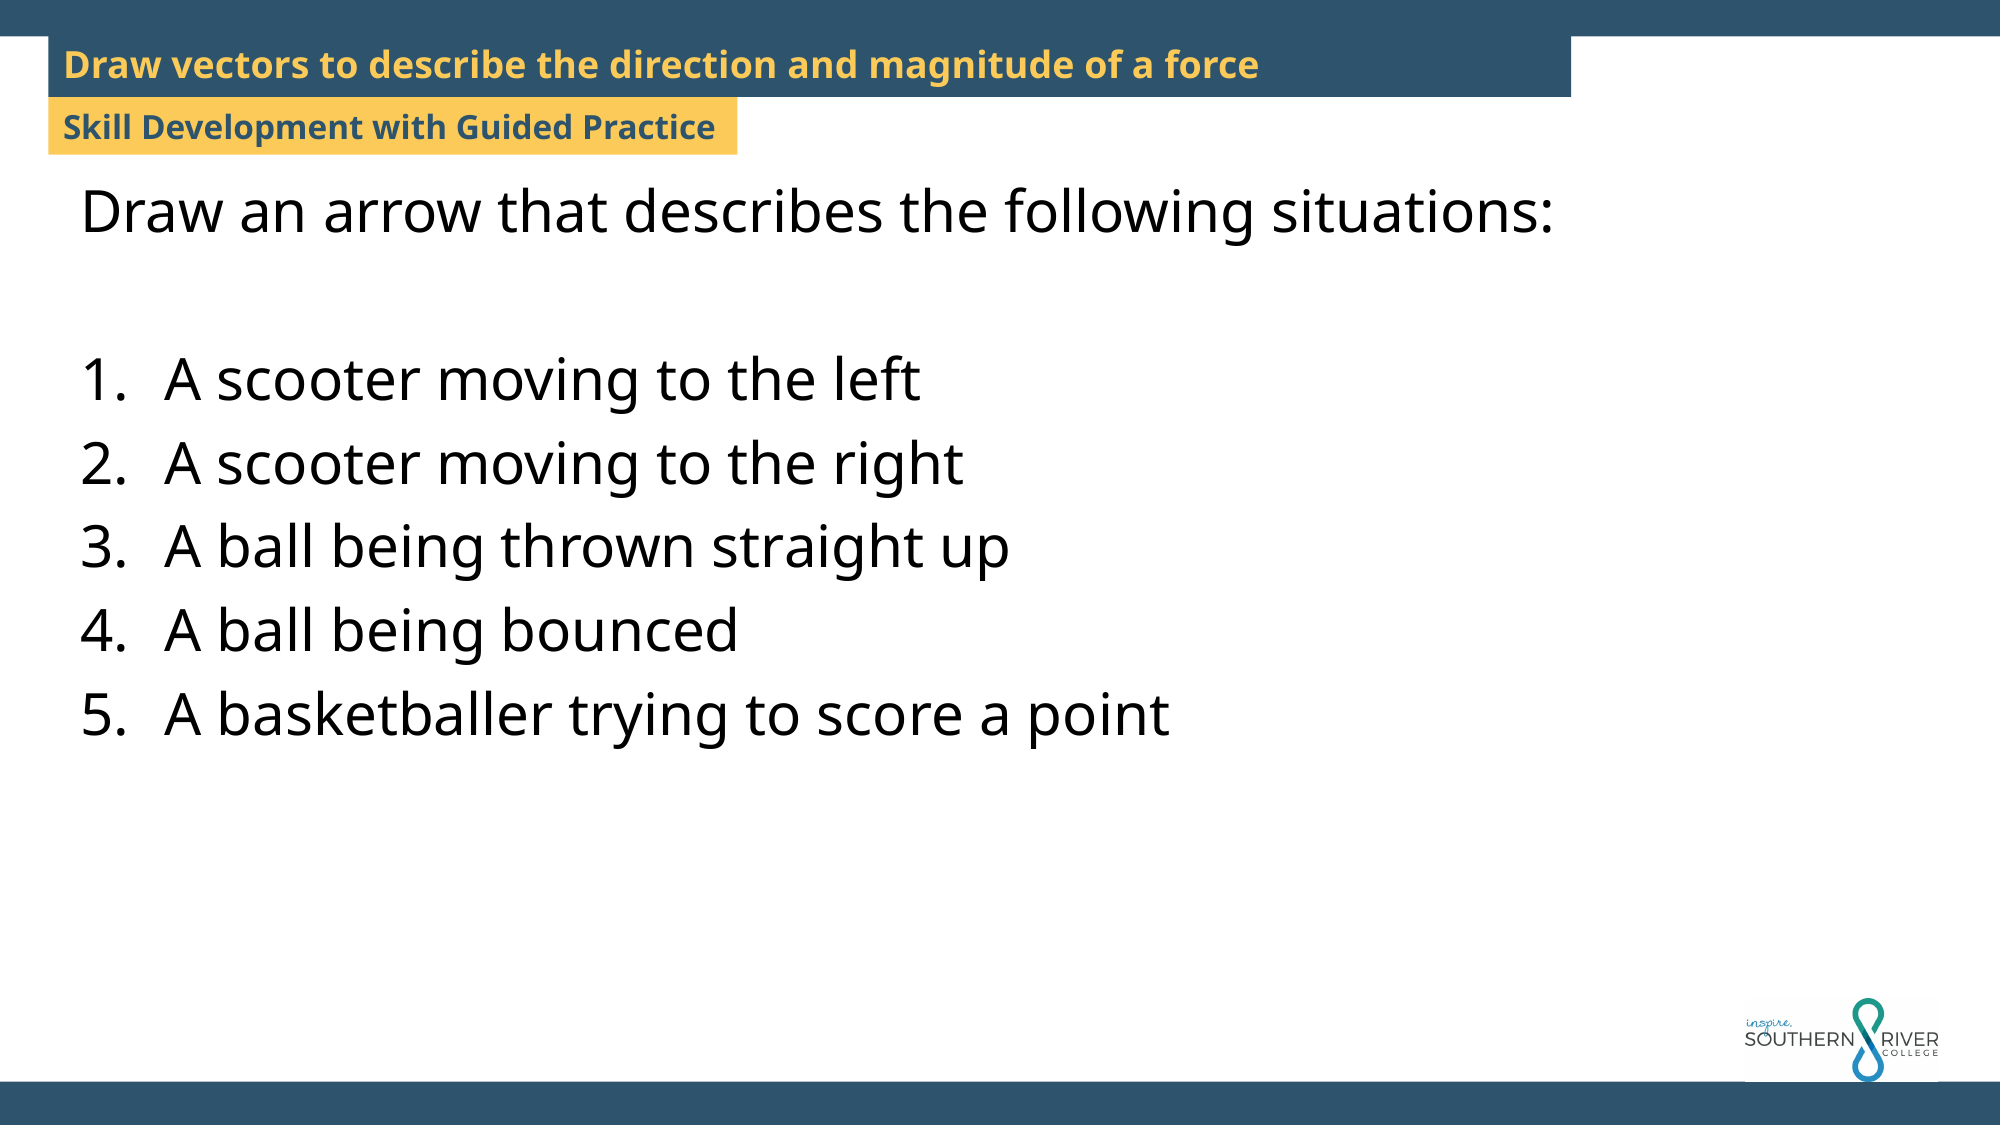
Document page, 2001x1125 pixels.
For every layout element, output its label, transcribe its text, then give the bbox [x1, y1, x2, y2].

list Draw vectors to describe the direction and magnitude of a force [48, 35, 1572, 97]
list Draw an arrow that describes the following situations: A scooter moving to the left A scooter moving to the right A ball being thrown straight up A ball being bounced A basketballer trying to score a point​ ​ ​ ​ [65, 175, 1789, 625]
picture [1745, 998, 1938, 1082]
